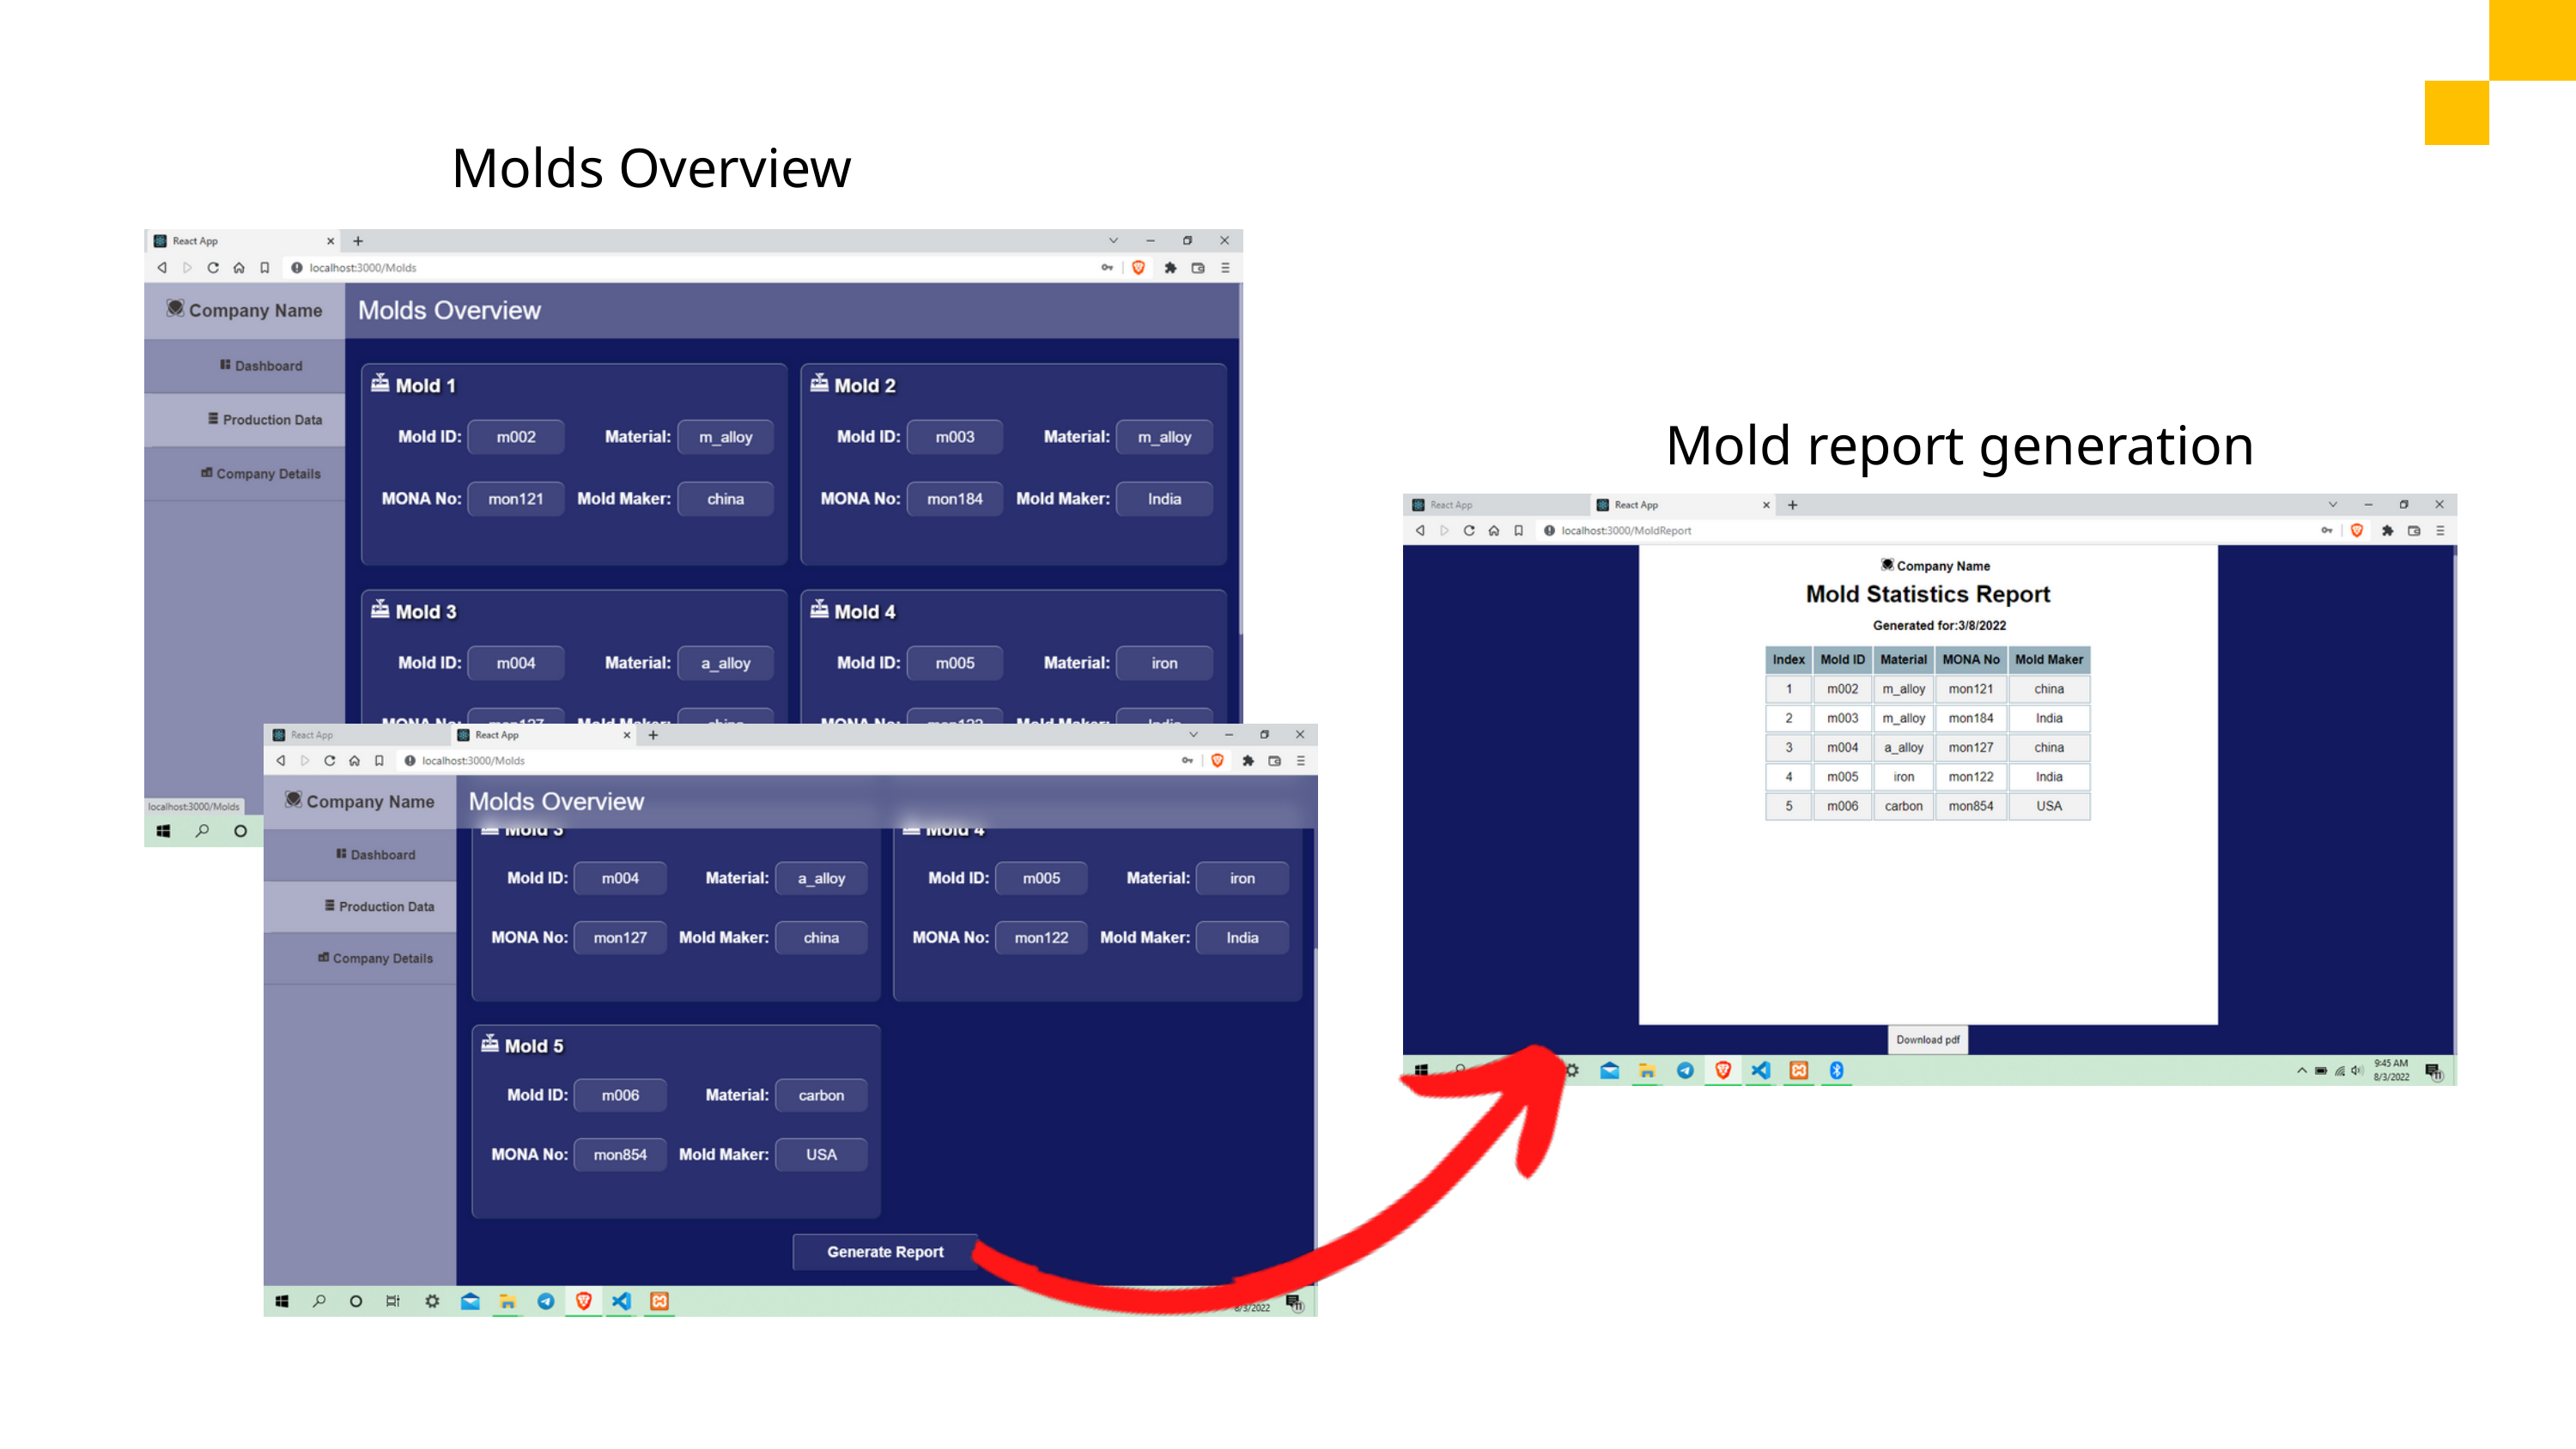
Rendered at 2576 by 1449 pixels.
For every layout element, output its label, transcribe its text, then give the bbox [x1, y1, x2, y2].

picture [144, 229, 2458, 1406]
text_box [2488, 0, 2576, 81]
text_box Mold report generation [1523, 399, 2398, 476]
text_box Molds Overview [214, 123, 1090, 199]
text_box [2424, 80, 2490, 145]
